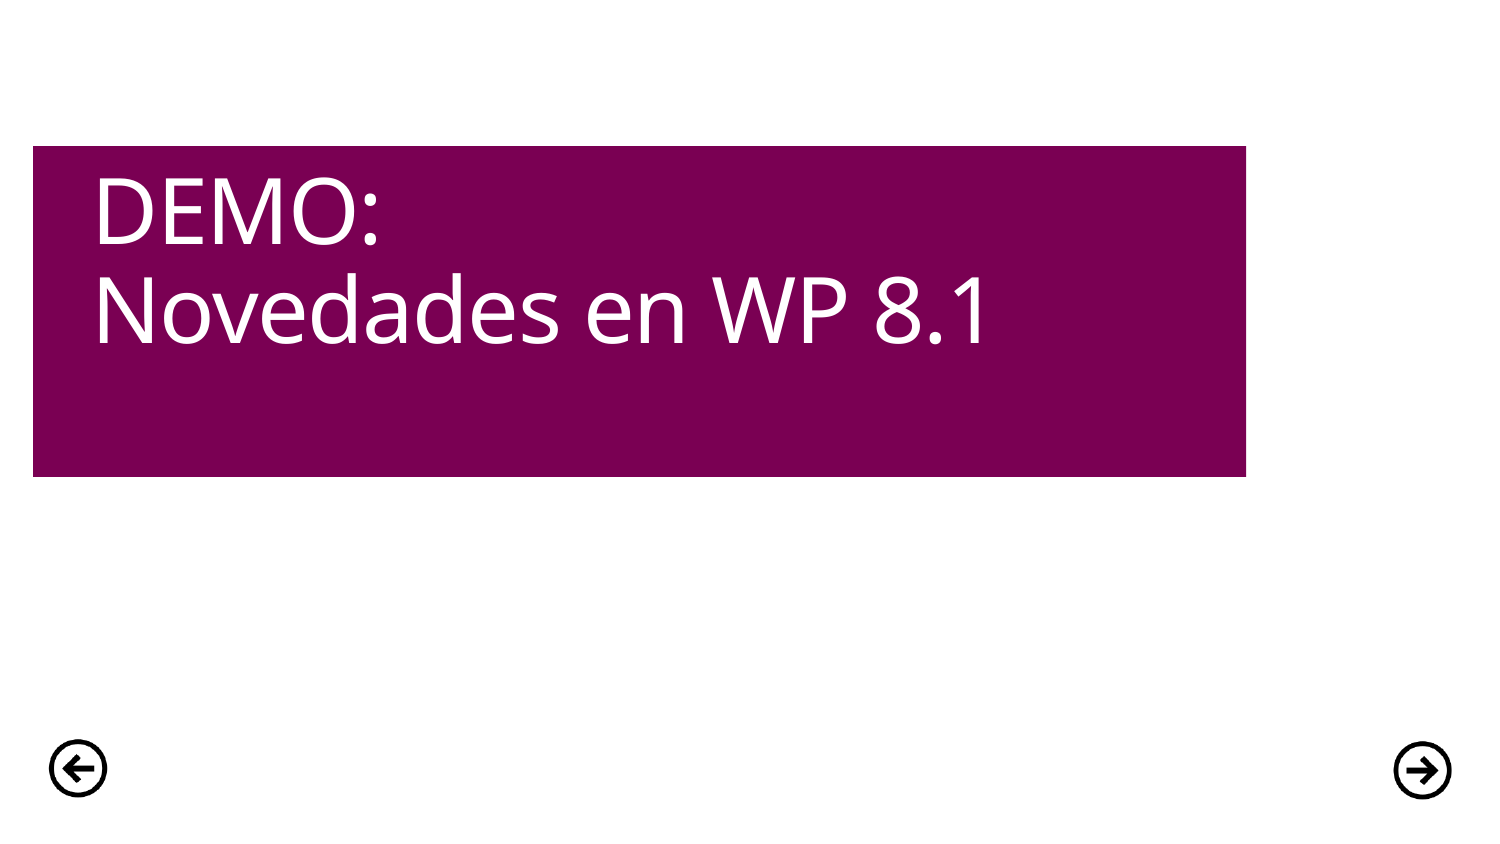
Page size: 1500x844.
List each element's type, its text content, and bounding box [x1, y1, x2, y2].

picture [1392, 740, 1452, 800]
picture [48, 738, 108, 798]
title DEMO: Novedades en WP 8.1 [76, 150, 1180, 415]
